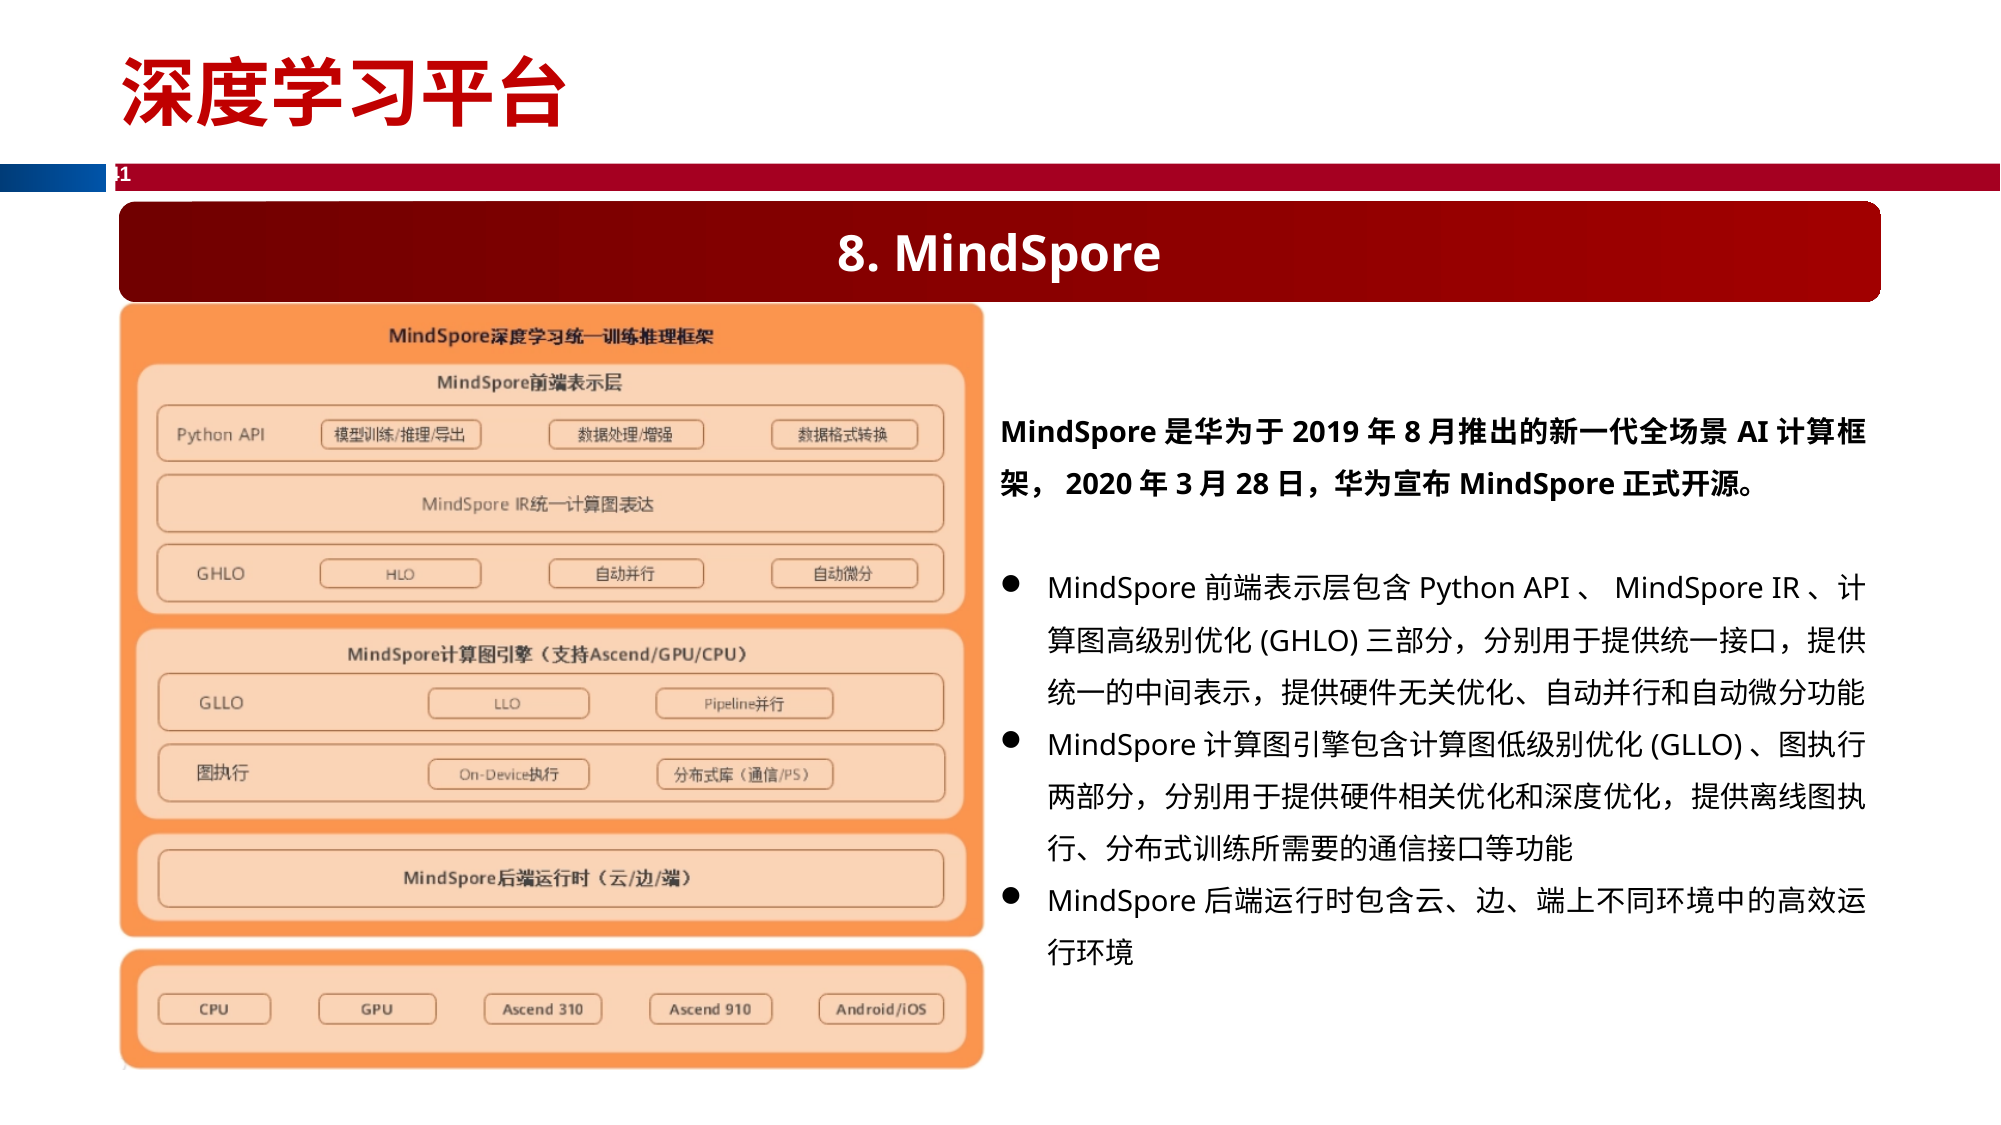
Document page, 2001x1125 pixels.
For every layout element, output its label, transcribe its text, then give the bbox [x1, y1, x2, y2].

text_box 8. MindSpore [117, 200, 1883, 304]
text_box MindSpore是华为于2019年8月推出的新一代全场景AI计算框架，2020年3月28日，华为宣布MindSpore正式开源。 MindSpore前端表示层包含Python API、MindSpore IR、计算图高级别优化(GHLO)三部分，分别用于提供统一接口，提供统一的中间表示，提供硬件无关优化、自动并行和自动微分功能 MindSpore计算图引擎包含计算图低级别优化(GLLO)、图执行两部分，分别用于提供硬件相关优化和深度优化，提供离线图执行、分布式训练所需要的通信接口等功能 MindSpore后端运行时包含云、边、端上不同环境中的高效运行环境 [986, 389, 1882, 977]
title 深度学习平台 [105, 18, 1922, 163]
picture [118, 301, 986, 1070]
